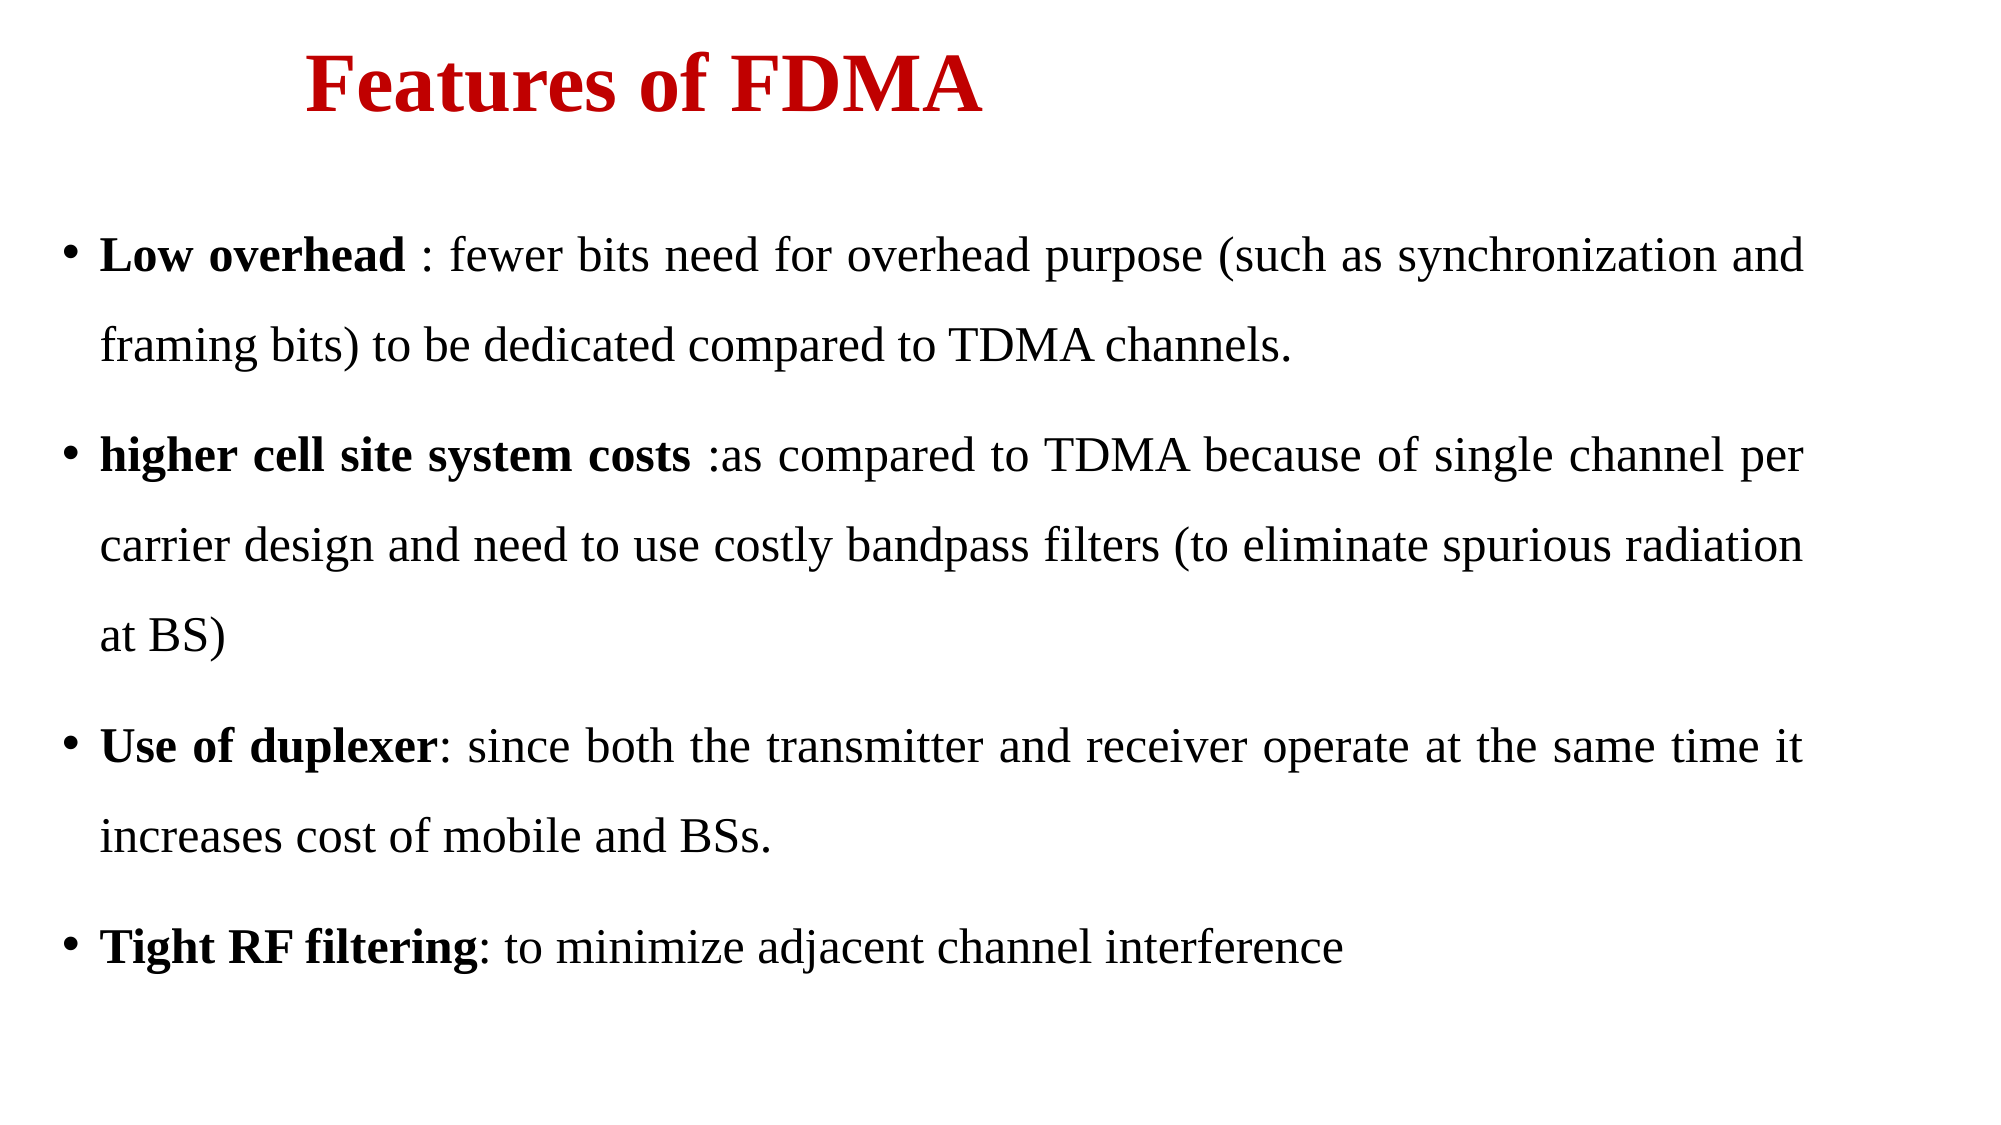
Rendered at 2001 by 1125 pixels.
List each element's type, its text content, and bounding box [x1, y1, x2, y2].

list Low overhead : fewer bits need for overhead purpose (such as synchronization and framing bits) to be dedicated compared to TDMA channels. higher cell site system costs :as compared to TDMA because of single channel per carrier design and need to use costly bandpass filters (to eliminate spurious radiation at BS) Use of duplexer: since both the transmitter and receiver operate at the same time it increases cost of mobile and BSs. Tight RF filtering: to minimize adjacent channel interference [47, 183, 1821, 821]
title Features of FDMA [290, 31, 1348, 138]
